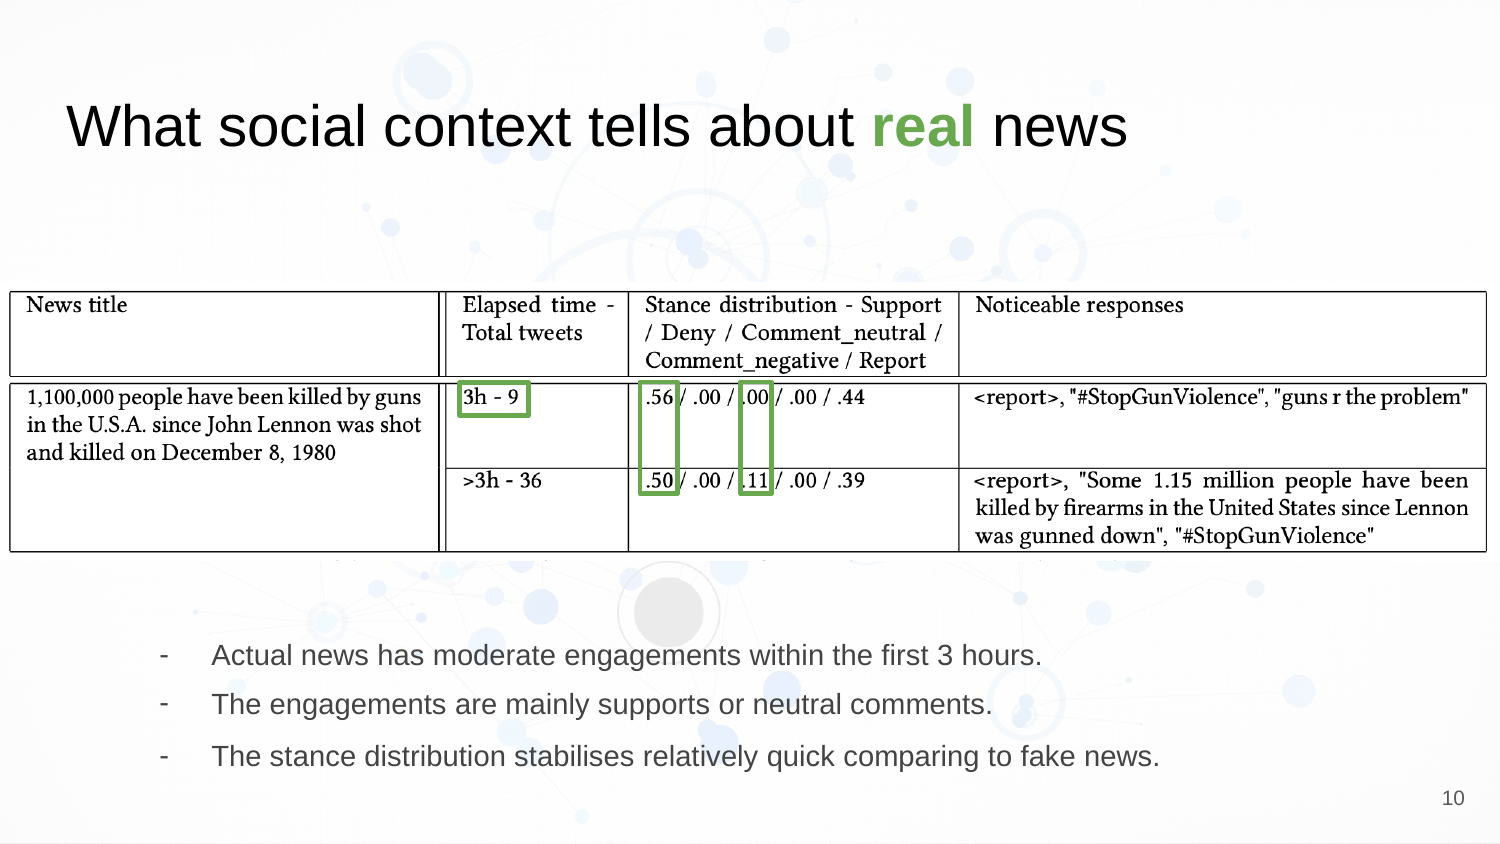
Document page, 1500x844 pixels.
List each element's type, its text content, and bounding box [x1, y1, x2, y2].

text_box Actual news has moderate engagements within the first 3 hours. [121, 604, 1297, 652]
picture [0, 282, 1500, 561]
title What social context tells about real news [51, 72, 1449, 167]
text_box [0, 568, 1500, 844]
text_box [0, 0, 1500, 282]
slide_number ‹#› [1389, 764, 1480, 830]
text_box The engagements are mainly supports or neutral comments. The stance distribution stabilises relatively quick comparing to fake news. [121, 652, 1297, 786]
